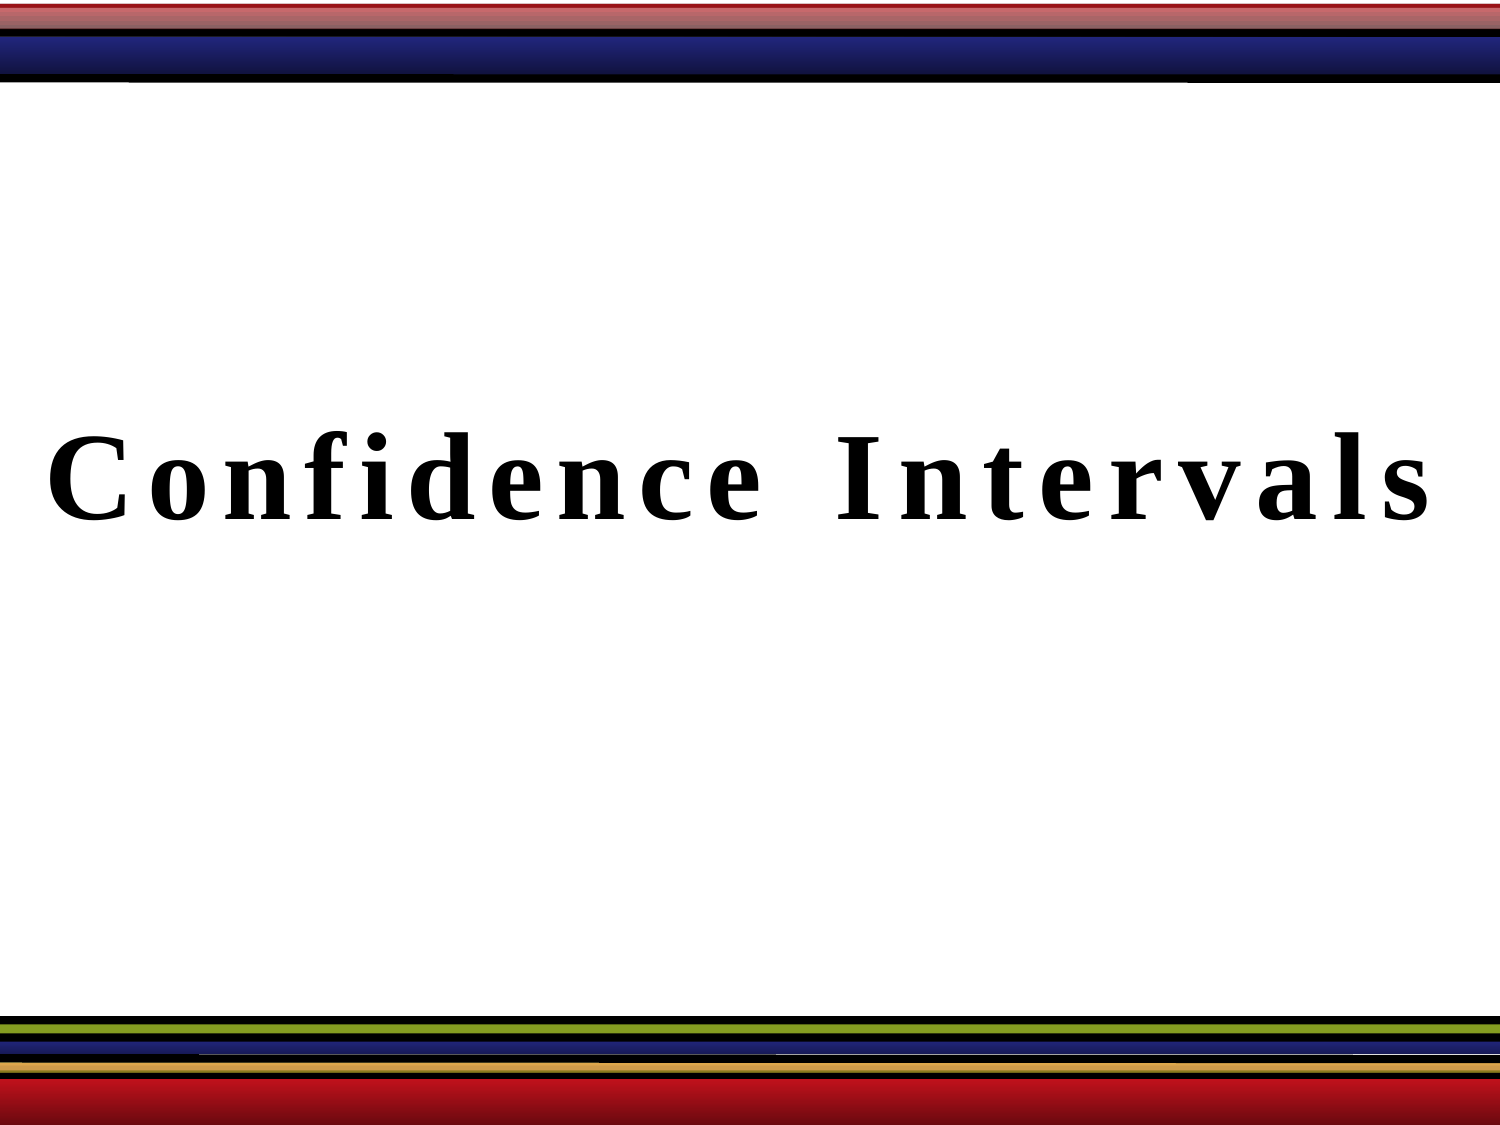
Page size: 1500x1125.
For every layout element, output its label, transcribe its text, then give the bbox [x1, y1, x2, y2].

text_box [0, 1016, 1500, 1025]
text_box [0, 1033, 1500, 1042]
text_box Confidence Intervals [42, 392, 1447, 545]
text_box [0, 1025, 1500, 1033]
text_box [0, 1059, 1500, 1080]
text_box [0, 0, 1500, 37]
